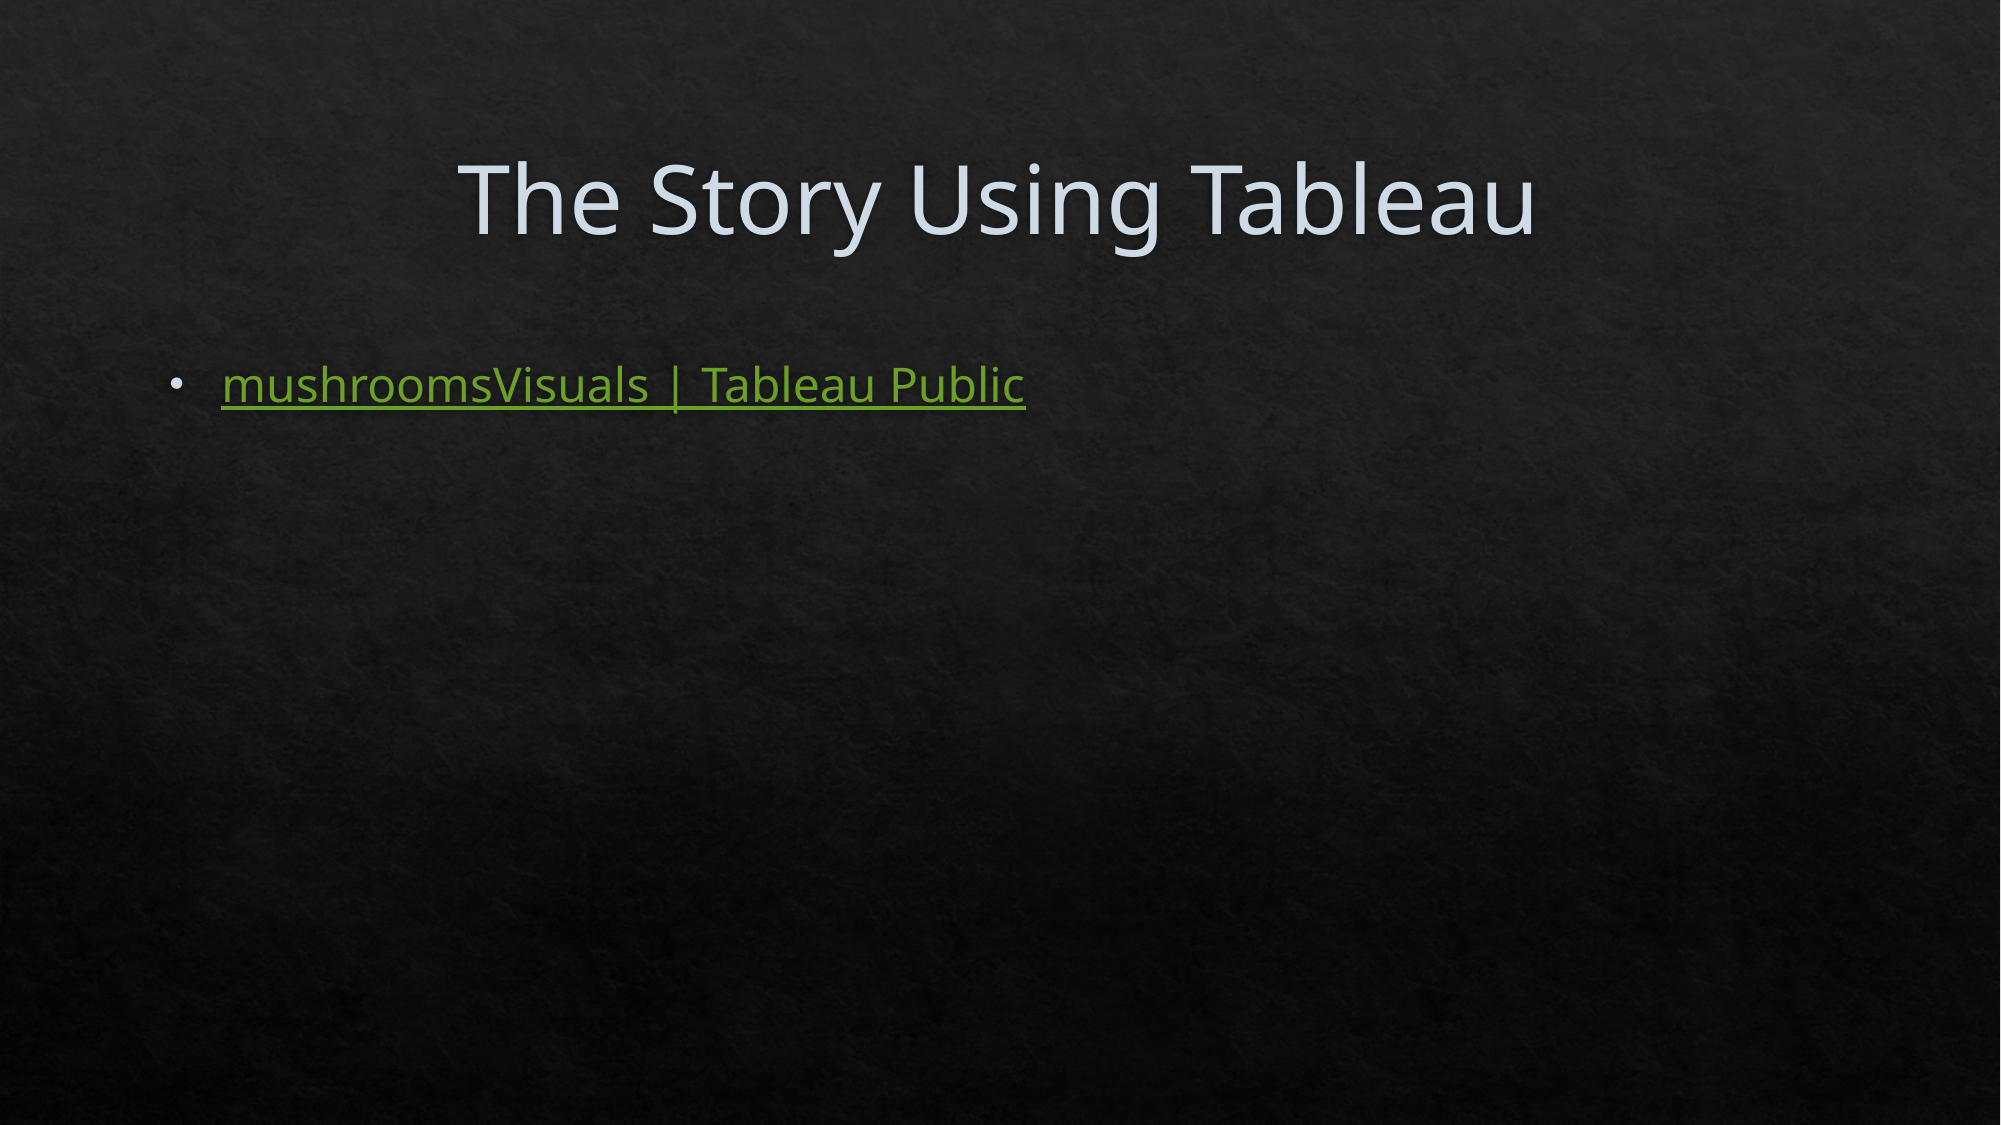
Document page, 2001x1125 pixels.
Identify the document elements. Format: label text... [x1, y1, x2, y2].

title The Story Using Tableau [149, 99, 1849, 307]
list mushroomsVisuals | Tableau Public [149, 340, 1849, 950]
